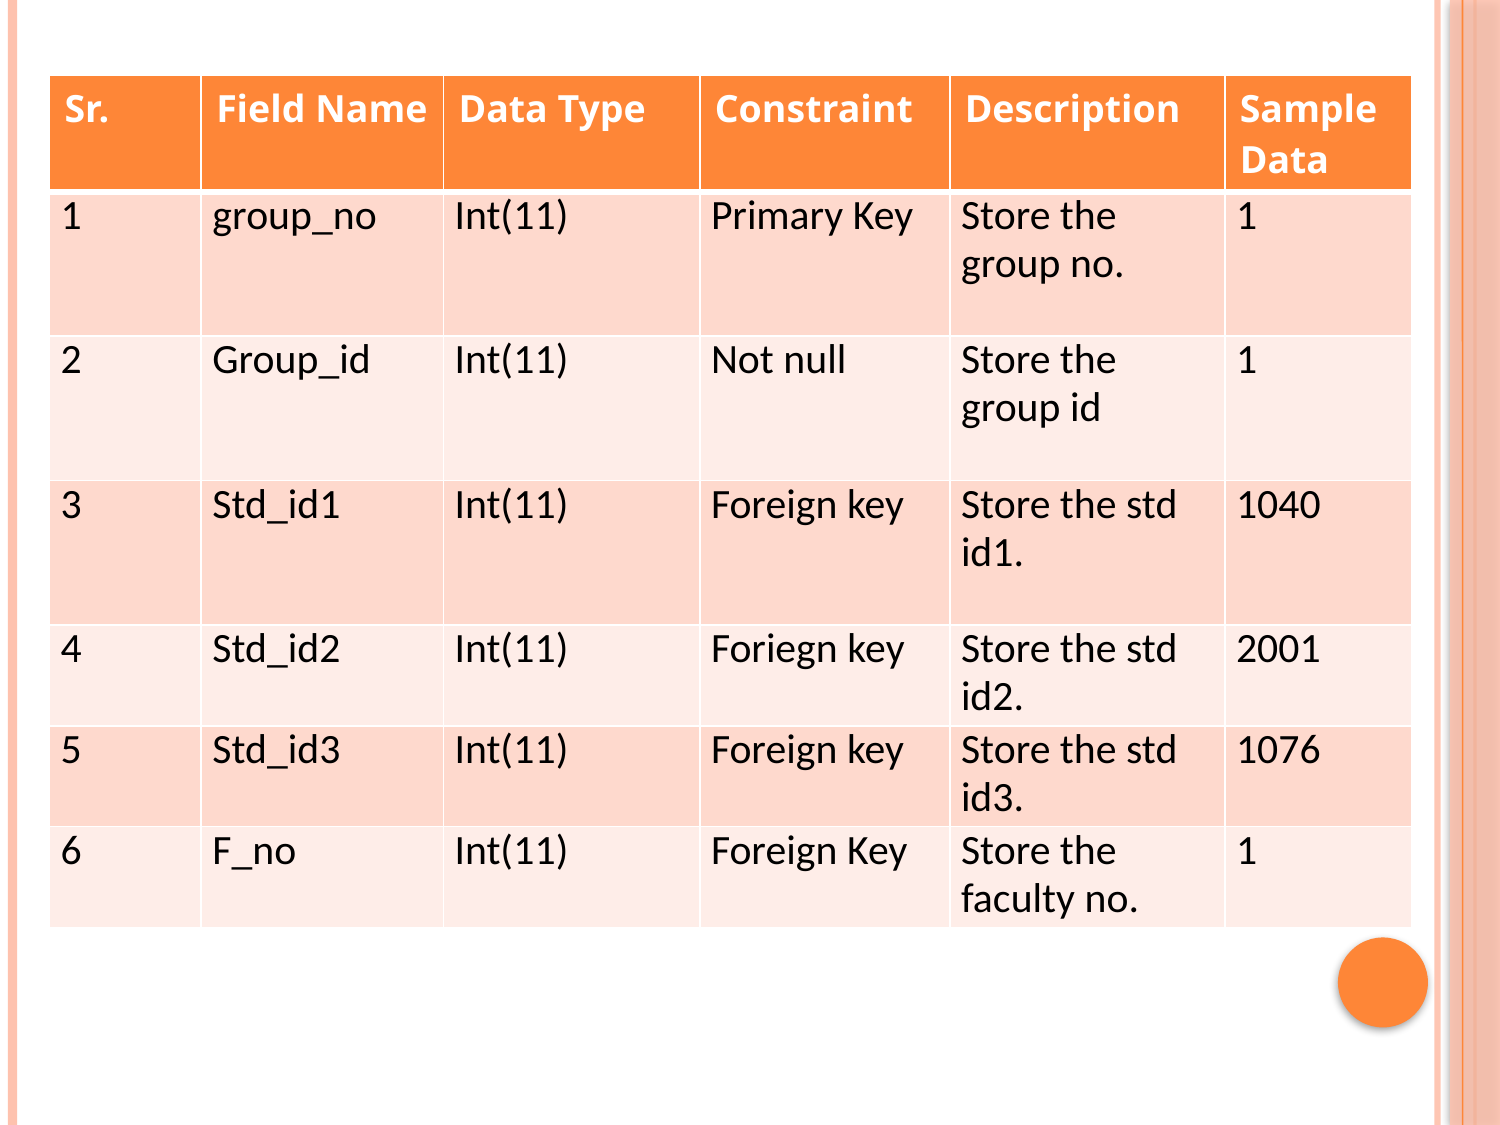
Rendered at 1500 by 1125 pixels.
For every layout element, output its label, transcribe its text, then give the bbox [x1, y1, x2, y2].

table_cell Store the group id [951, 337, 1224, 480]
table_cell 2001 [1226, 626, 1411, 725]
table_cell Foreign key [701, 727, 949, 826]
table_cell Store the group no. [951, 195, 1224, 335]
table_cell Foreign key [701, 481, 949, 624]
table_cell Not null [701, 337, 949, 480]
table_cell 1 [1226, 195, 1411, 335]
table_cell Int(11) [444, 337, 699, 480]
table_cell 1040 [1226, 481, 1411, 624]
table_cell Int(11) [444, 827, 699, 927]
table_cell Int(11) [444, 727, 699, 826]
table_cell group_no [202, 195, 443, 335]
table_cell 2 [50, 337, 200, 480]
table_header Sample Data [1226, 76, 1411, 189]
table_cell 4 [50, 626, 200, 725]
table_cell Primary Key [701, 195, 949, 335]
table_header Data Type [444, 76, 699, 189]
table_cell F_no [202, 827, 443, 927]
table_header Field Name [202, 76, 443, 189]
table_cell Store the faculty no. [951, 827, 1224, 927]
table_cell Int(11) [444, 626, 699, 725]
table_cell Std_id3 [202, 727, 443, 826]
table_cell Store the std id3. [951, 727, 1224, 826]
table_cell 3 [50, 481, 200, 624]
table_cell Group_id [202, 337, 443, 480]
table_cell 1 [50, 195, 200, 335]
table_cell 1 [1226, 827, 1411, 927]
table_cell 1 [1226, 337, 1411, 480]
table_cell Store the std id2. [951, 626, 1224, 725]
table_header Description [951, 76, 1224, 189]
table_cell Int(11) [444, 195, 699, 335]
table_cell Foriegn key [701, 626, 949, 725]
table_cell Std_id2 [202, 626, 443, 725]
table_cell 6 [50, 827, 200, 927]
table_cell Foreign Key [701, 827, 949, 927]
table_cell 5 [50, 727, 200, 826]
table_cell Store the std id1. [951, 481, 1224, 624]
table_cell Int(11) [444, 481, 699, 624]
table_header Sr. [50, 76, 200, 189]
table_header Constraint [701, 76, 949, 189]
table_cell Std_id1 [202, 481, 443, 624]
table_cell 1076 [1226, 727, 1411, 826]
